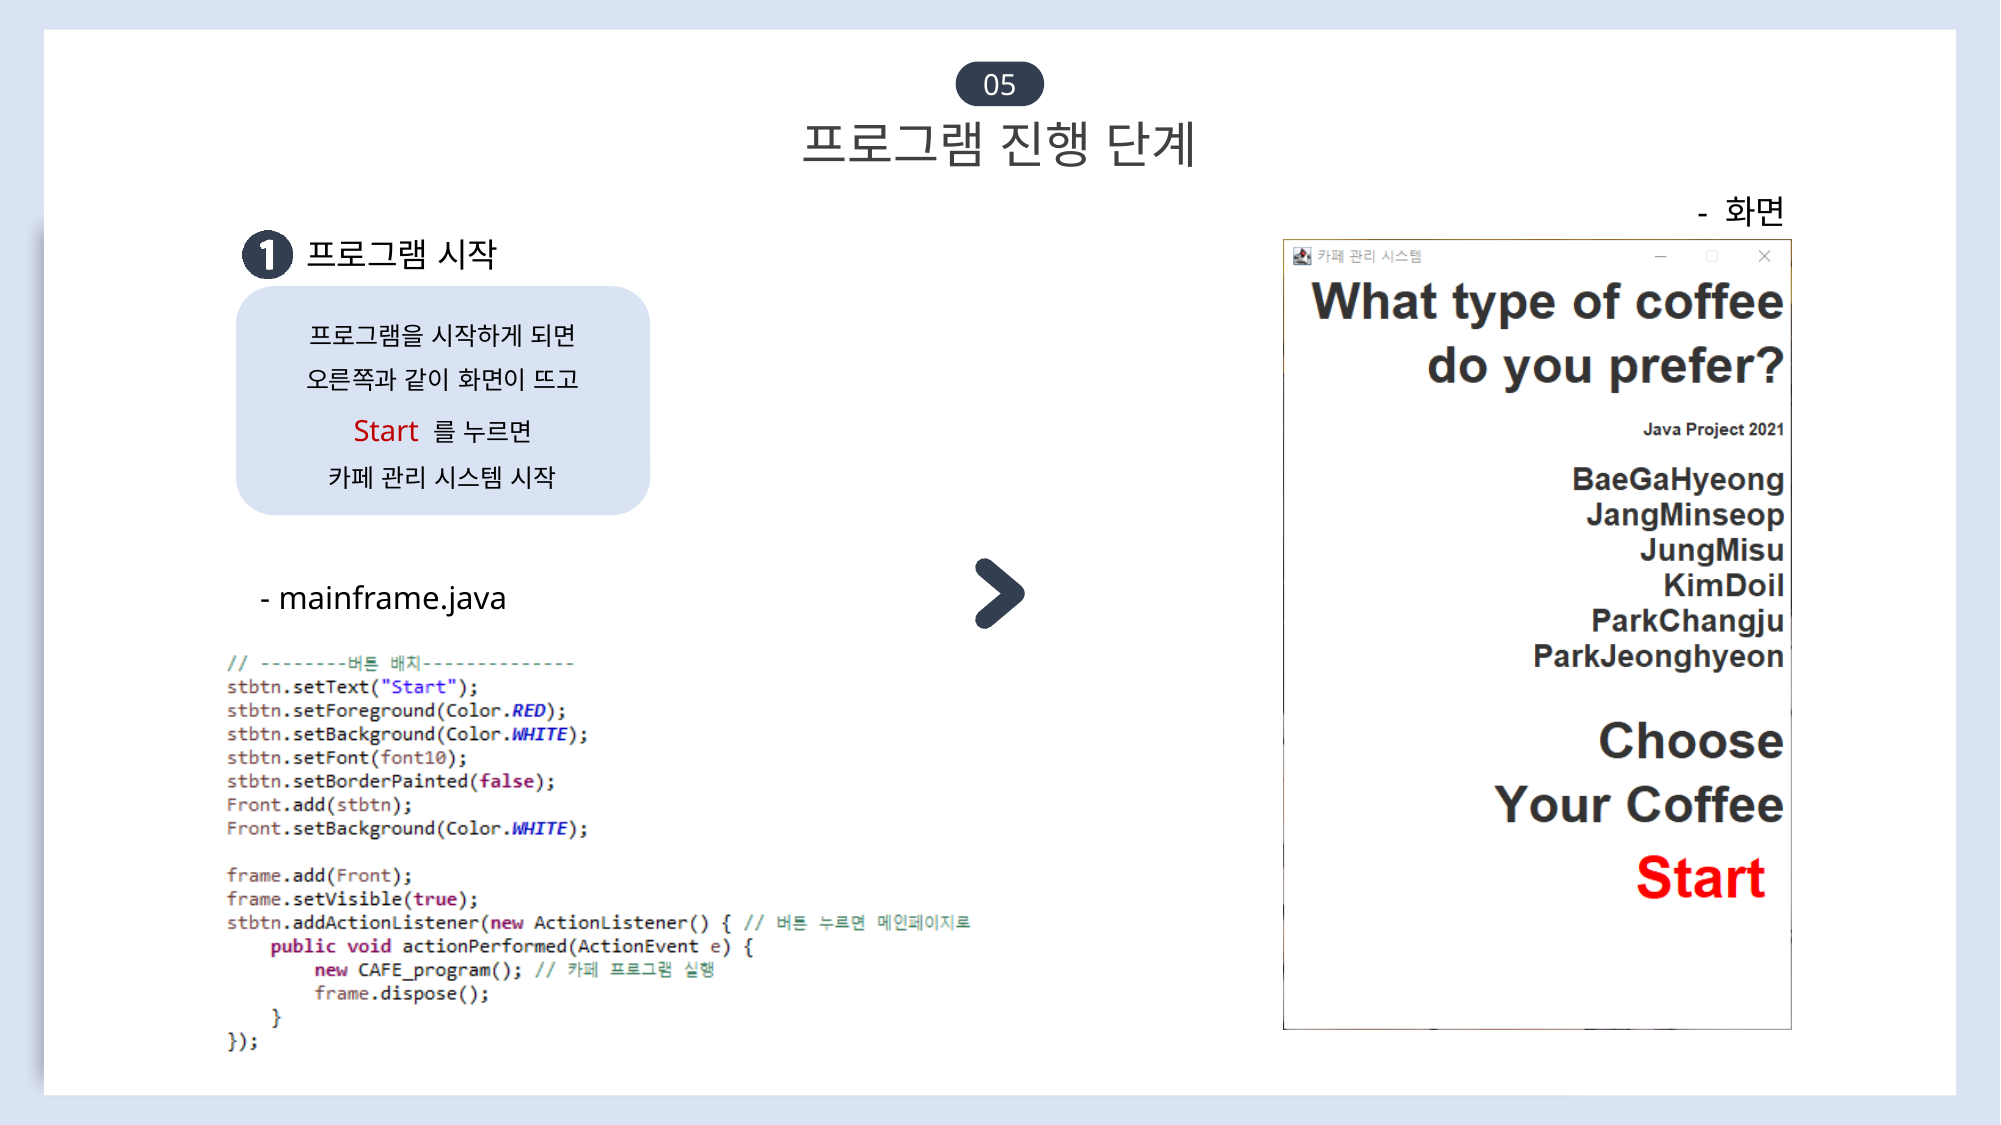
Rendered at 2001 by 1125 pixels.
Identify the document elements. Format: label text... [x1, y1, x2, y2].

text_box 프로그램을 시작하게 되면 오른쪽과 같이 화면이 뜨고 Start 를 누르면 카페 관리 시스템 시작 [235, 297, 651, 500]
text_box 프로그램 진행 단계 [628, 106, 1371, 181]
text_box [970, 570, 1030, 617]
text_box [245, 285, 641, 297]
picture [203, 640, 990, 1091]
text_box - mainframe.java [225, 570, 543, 623]
text_box [242, 500, 644, 517]
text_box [241, 226, 530, 280]
text_box [43, 29, 1957, 1096]
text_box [1283, 183, 1804, 1030]
text_box 05 [954, 60, 1046, 106]
